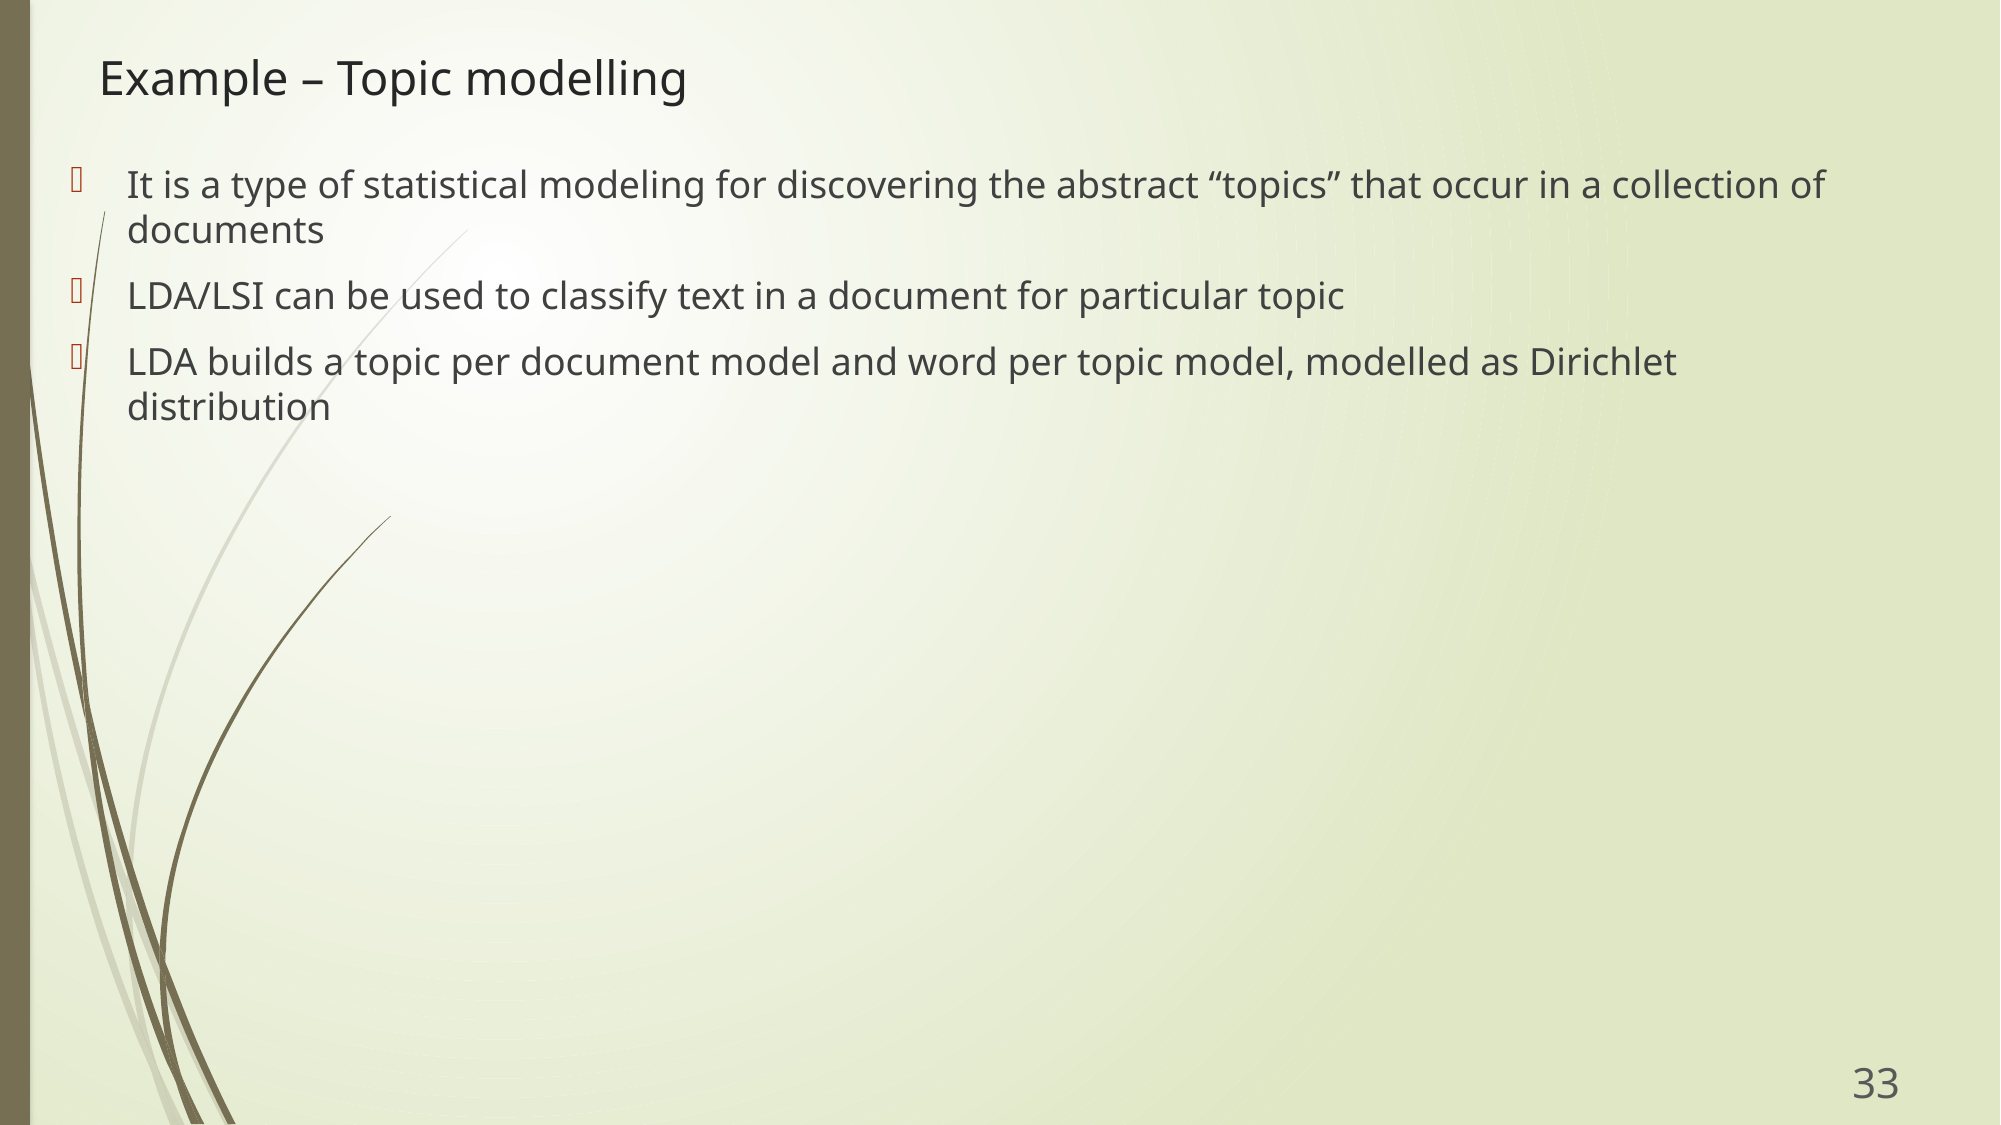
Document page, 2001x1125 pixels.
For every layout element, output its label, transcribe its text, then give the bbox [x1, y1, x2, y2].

slide_number 33 [1812, 1071, 1916, 1101]
title Example – Topic modelling [83, 40, 1913, 114]
list It is a type of statistical modeling for discovering the abstract “topics” that occur in a collection of documents LDA/LSI can be used to classify text in a document for particular topic LDA builds a topic per document model and word per topic model, modelled as Dirichlet distribution [55, 153, 1883, 989]
